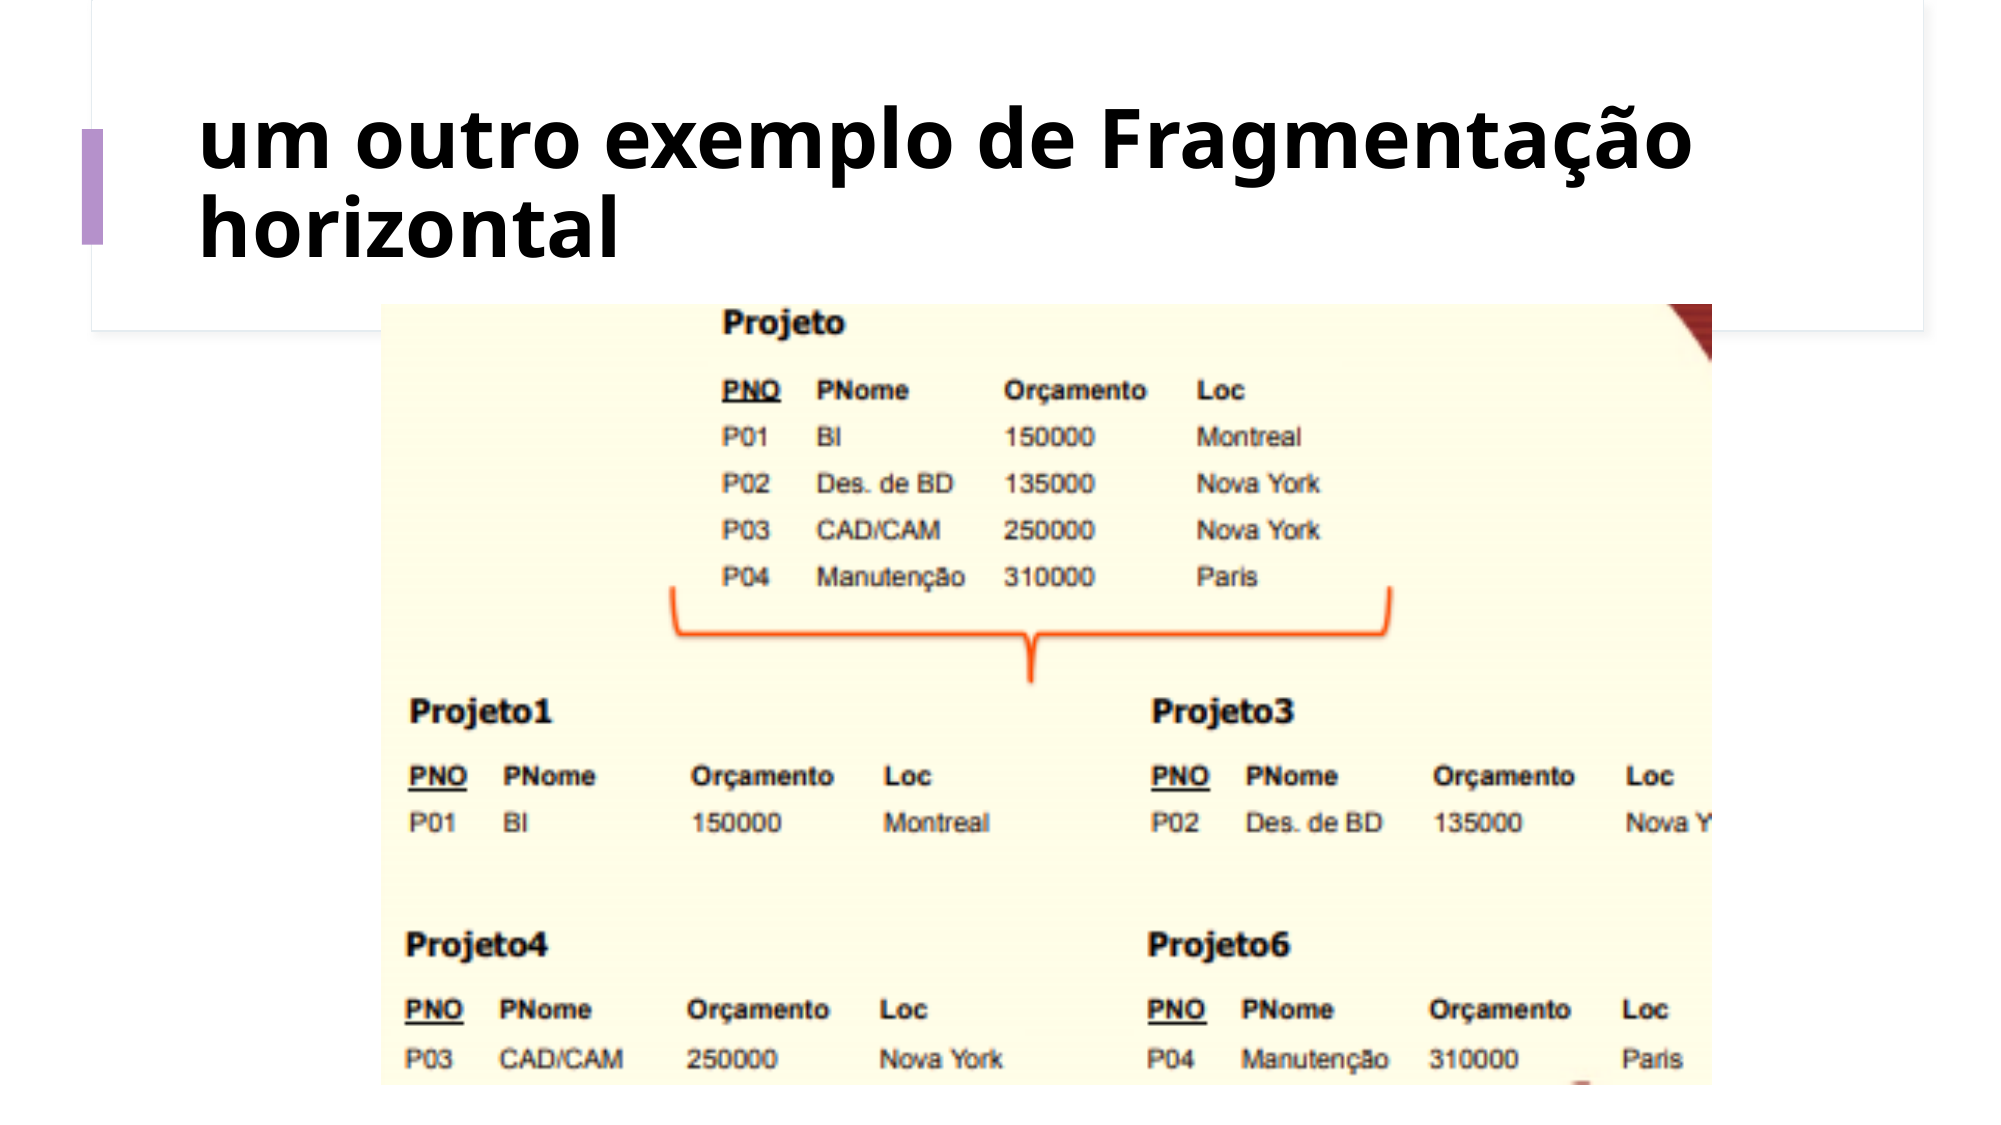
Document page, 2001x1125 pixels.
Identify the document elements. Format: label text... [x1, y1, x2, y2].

picture [381, 304, 1712, 1085]
title um outro exemplo de Fragmentação horizontal [183, 90, 1851, 284]
